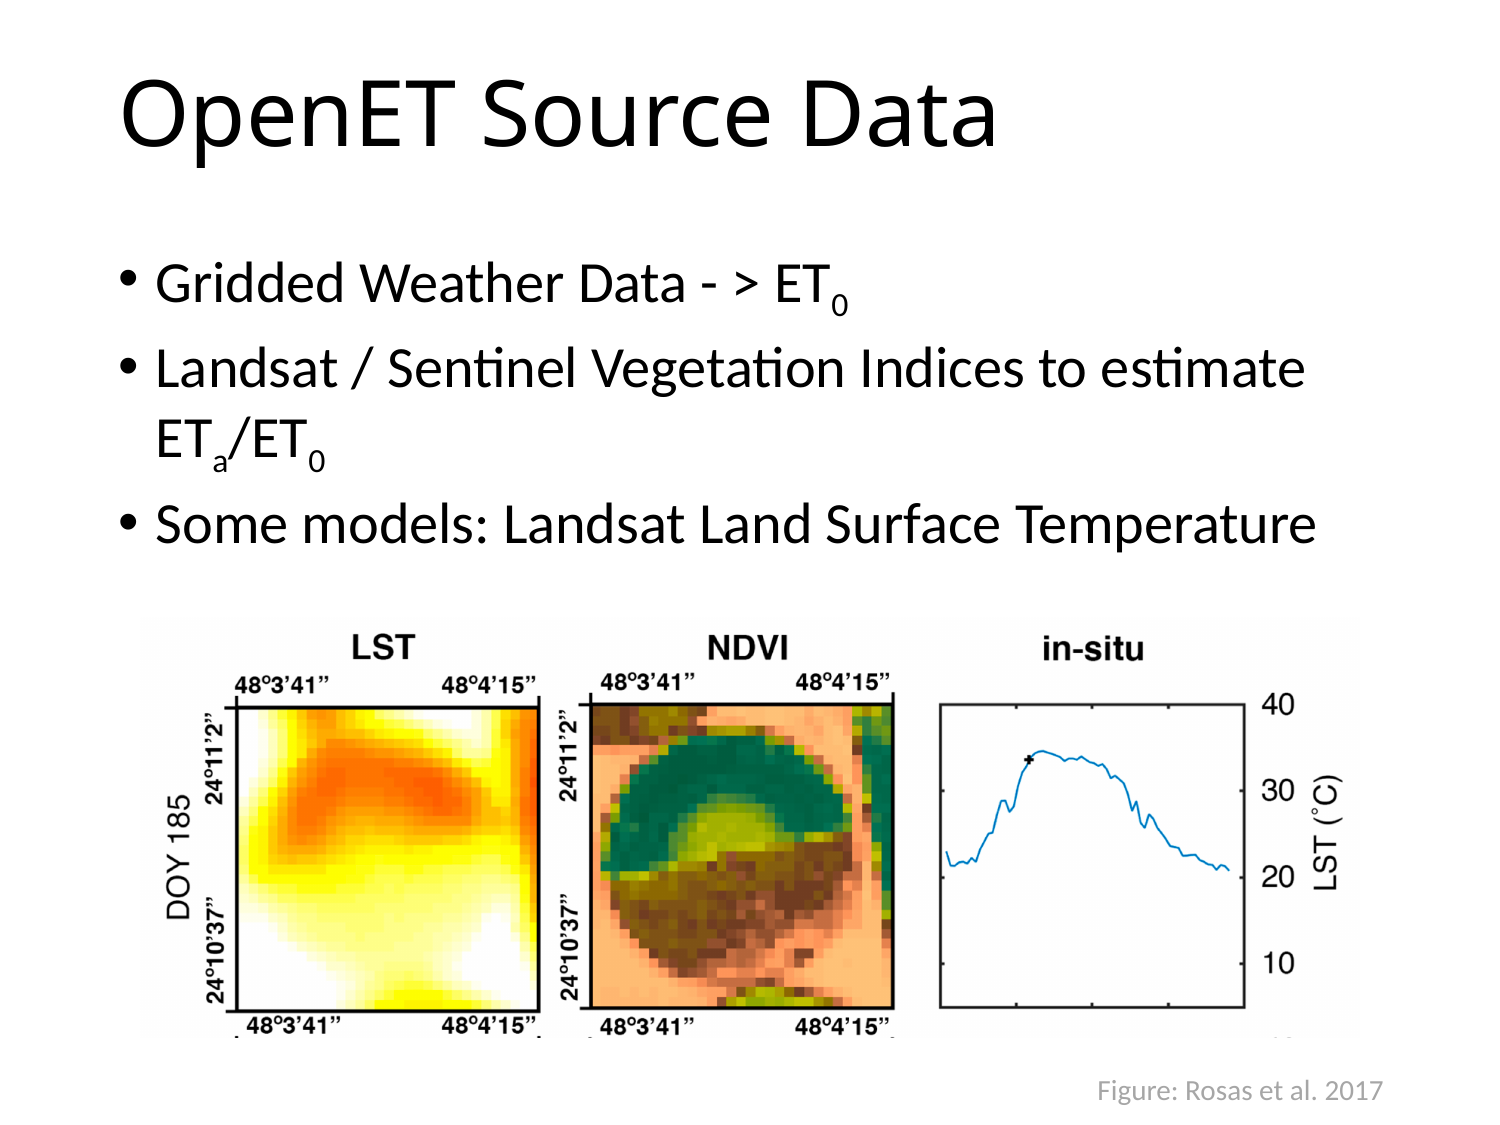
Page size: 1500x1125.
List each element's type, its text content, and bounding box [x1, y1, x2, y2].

title OpenET Source Data [103, 59, 1397, 175]
picture [140, 617, 1360, 1038]
list Gridded Weather Data - > ET0 Landsat / Sentinel Vegetation Indices to estimate ETa/ET0 Some models: Landsat Land Surface Temperature [103, 237, 1397, 952]
text_box Figure: Rosas et al. 2017 [1082, 1064, 1400, 1115]
